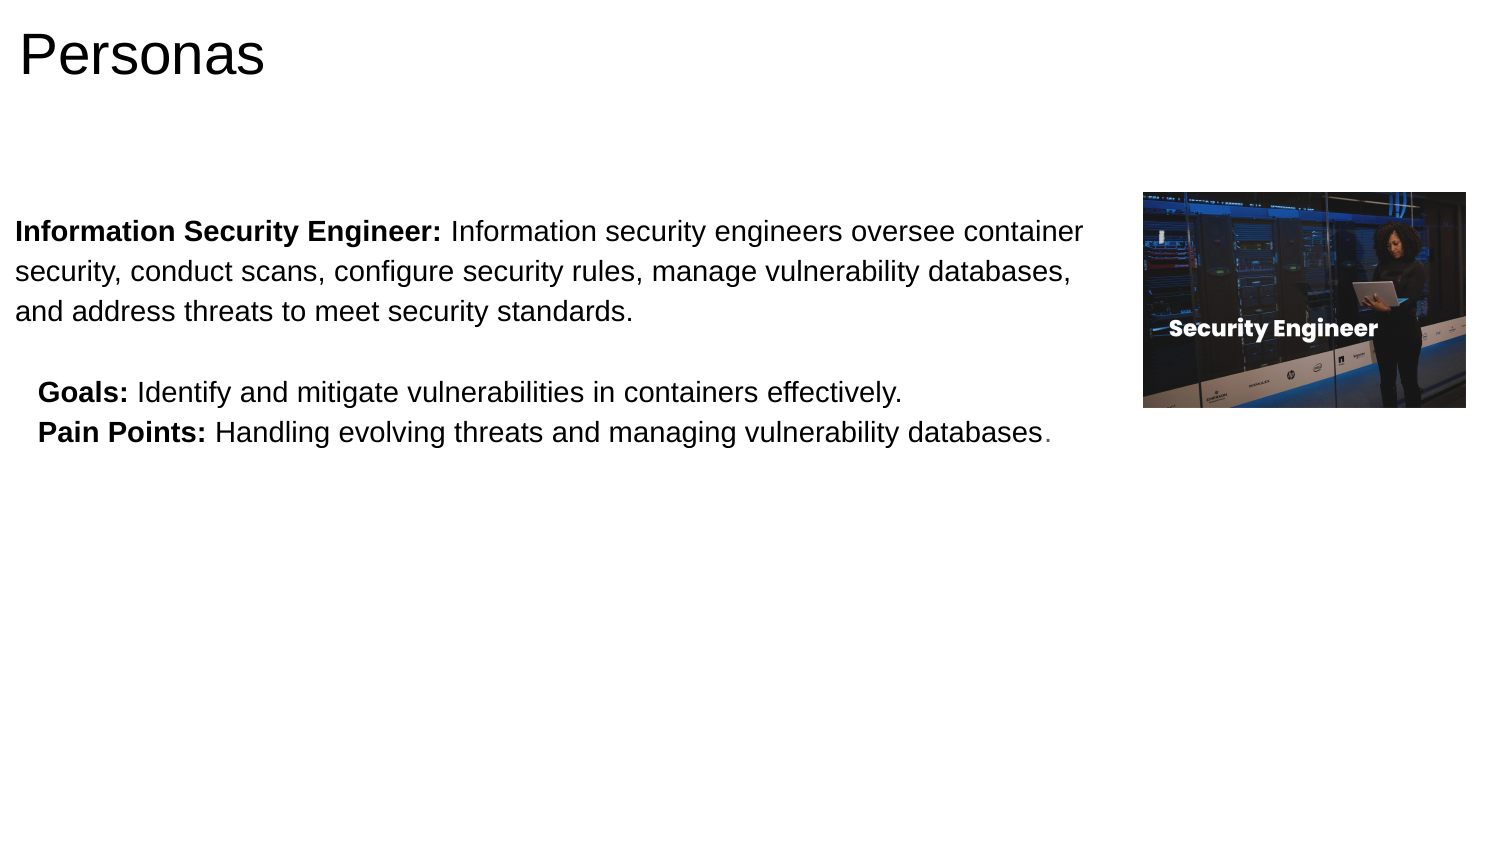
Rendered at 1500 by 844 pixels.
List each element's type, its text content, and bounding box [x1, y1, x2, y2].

list Information Security Engineer: Information security engineers oversee container security, conduct scans, configure security rules, manage vulnerability databases, and address threats to meet security standards. Goals: Identify and mitigate vulnerabilities in containers effectively. Pain Points: Handling evolving threats and managing vulnerability databases. [0, 192, 1138, 523]
picture [1142, 191, 1466, 408]
title Personas [4, 1, 1403, 96]
